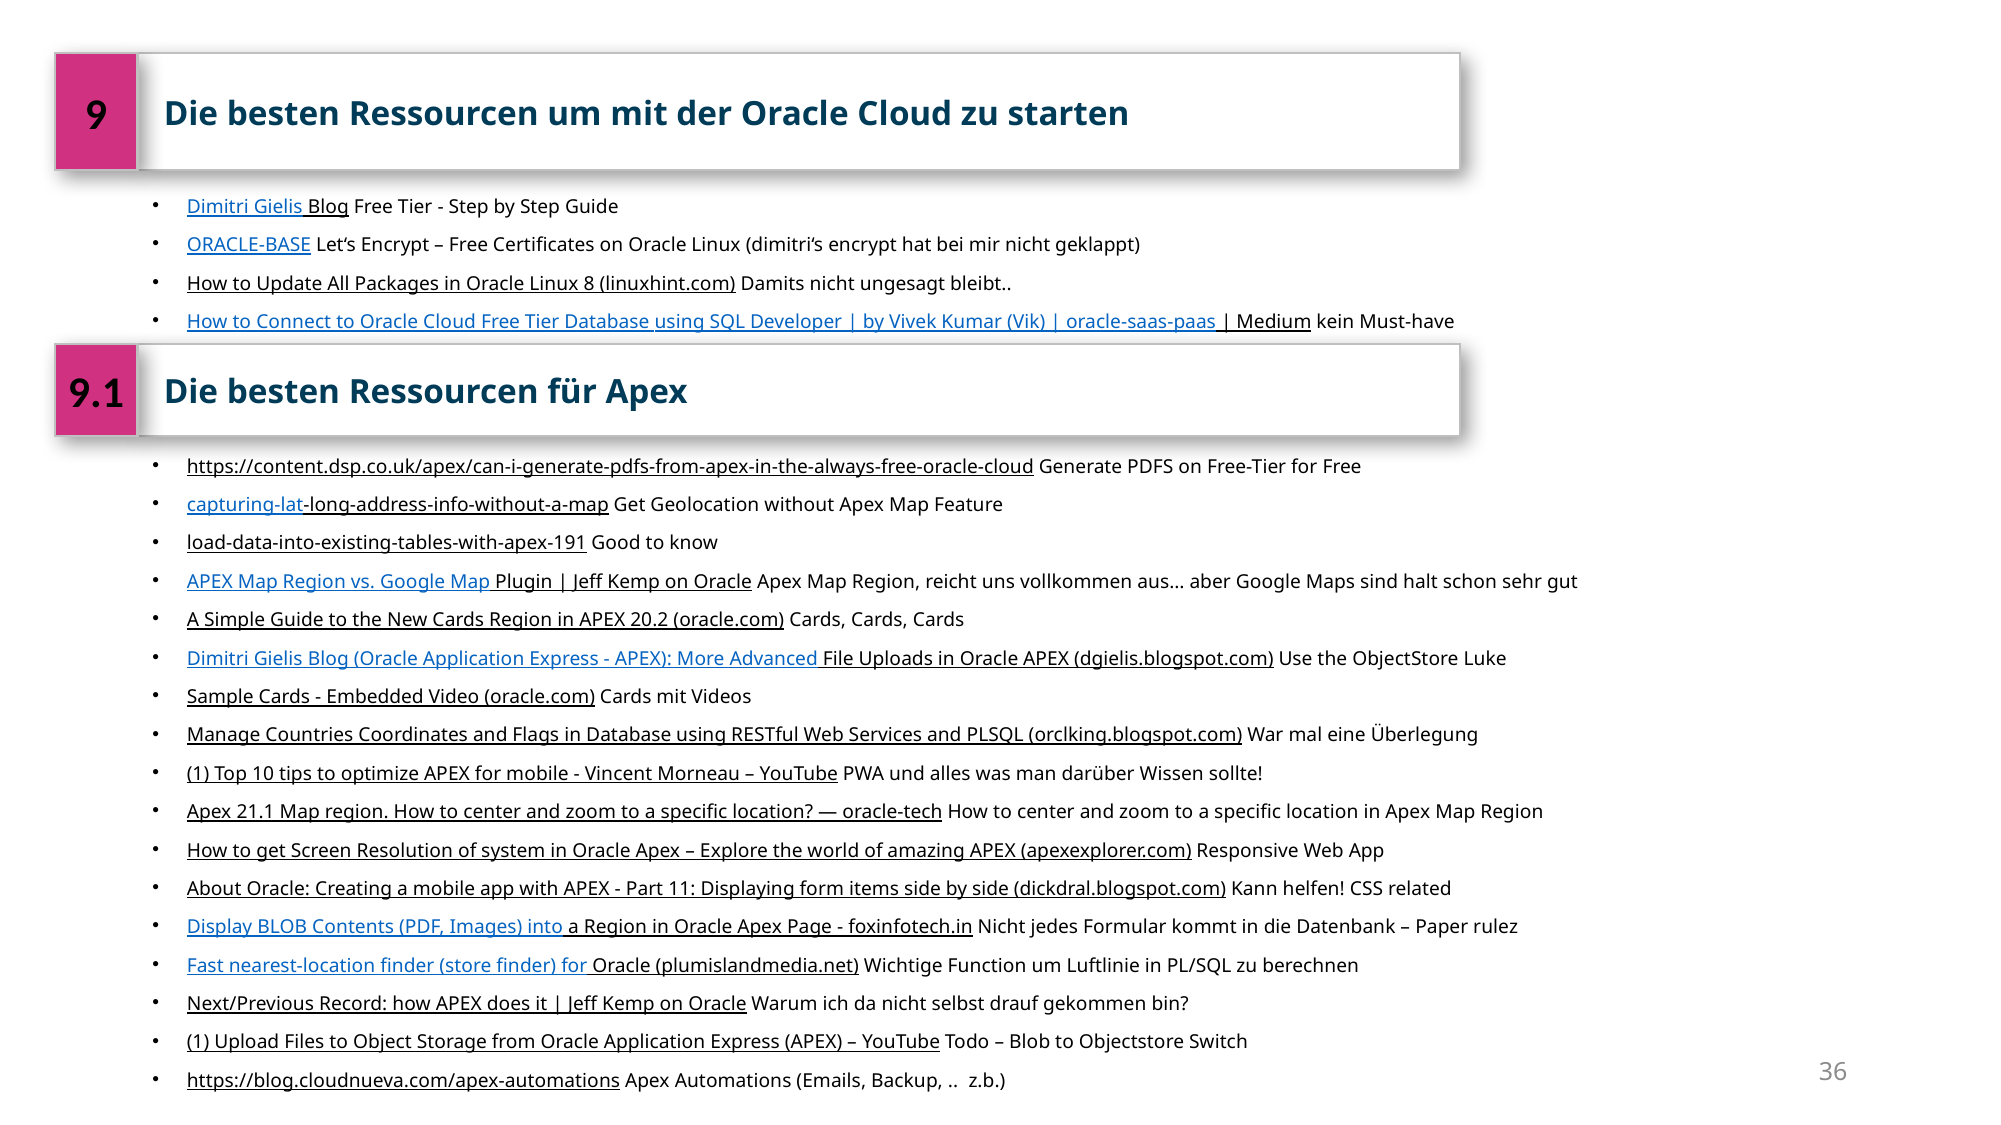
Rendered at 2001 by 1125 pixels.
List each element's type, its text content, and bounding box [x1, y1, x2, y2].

slide_number 36 [1412, 1042, 1863, 1103]
text_box Die besten Ressourcen für Apex [151, 344, 1460, 437]
text_box Die besten Ressourcen um mit der Oracle Cloud zu starten [150, 52, 1460, 171]
text_box 9.1 [54, 344, 138, 437]
list Dimitri Gielis Blog Free Tier - Step by Step Guide ORACLE-BASE Let‘s Encrypt – Free Certificates on Oracle Linux (dimitri‘s encrypt hat bei mir nicht geklappt) How to Update All Packages in Oracle Linux 8 (linuxhint.com) Damits nicht ungesagt bleibt.. How to Connect to Oracle Cloud Free Tier Database using SQL Developer | by Vivek Kumar (Vik) | oracle-saas-paas | Medium kein Must-have https://content.dsp.co.uk/apex/can-i-generate-pdfs-from-apex-in-the-always-free-oracle-cloud Generate PDFS on Free-Tier for Free capturing-lat-long-address-info-without-a-map Get Geolocation without Apex Map Feature load-data-into-existing-tables-with-apex-191 Good to know APEX Map Region vs. Google Map Plugin | Jeff Kemp on Oracle Apex Map Region, reicht uns vollkommen aus… aber Google Maps sind halt schon sehr gut A Simple Guide to the New Cards Region in APEX 20.2 (oracle.com) Cards, Cards, Cards Dimitri Gielis Blog (Oracle Application Express - APEX): More Advanced File Uploads in Oracle APEX (dgielis.blogspot.com) Use the ObjectStore Luke Sample Cards - Embedded Video (oracle.com) Cards mit Videos Manage Countries Coordinates and Flags in Database using RESTful Web Services and PLSQL (orclking.blogspot.com) War mal eine Überlegung (1) Top 10 tips to optimize APEX for mobile - Vincent Morneau – YouTube PWA und alles was man darüber Wissen sollte! Apex 21.1 Map region. How to center and zoom to a specific location? — oracle-tech How to center and zoom to a specific location in Apex Map Region How to get Screen Resolution of system in Oracle Apex – Explore the world of amazing APEX (apexexplorer.com) Responsive Web App About Oracle: Creating a mobile app with APEX - Part 11: Displaying form items side by side (dickdral.blogspot.com) Kann helfen! CSS related Display BLOB Contents (PDF, Images) into a Region in Oracle Apex Page - foxinfotech.in Nicht jedes Formular kommt in die Datenbank – Paper rulez Fast nearest-location finder (store finder) for Oracle (plumislandmedia.net) Wichtige Function um Luftlinie in PL/SQL zu berechnen Next/Previous Record: how APEX does it | Jeff Kemp on Oracle Warum ich da nicht selbst drauf gekommen bin? (1) Upload Files to Object Storage from Oracle Application Express (APEX) – YouTube Todo – Blob to Objectstore Switch https://blog.cloudnueva.com/apex-automations Apex Automations (Emails, Backup, .. z.b.) [137, 187, 1921, 1103]
text_box 9 [54, 52, 138, 171]
